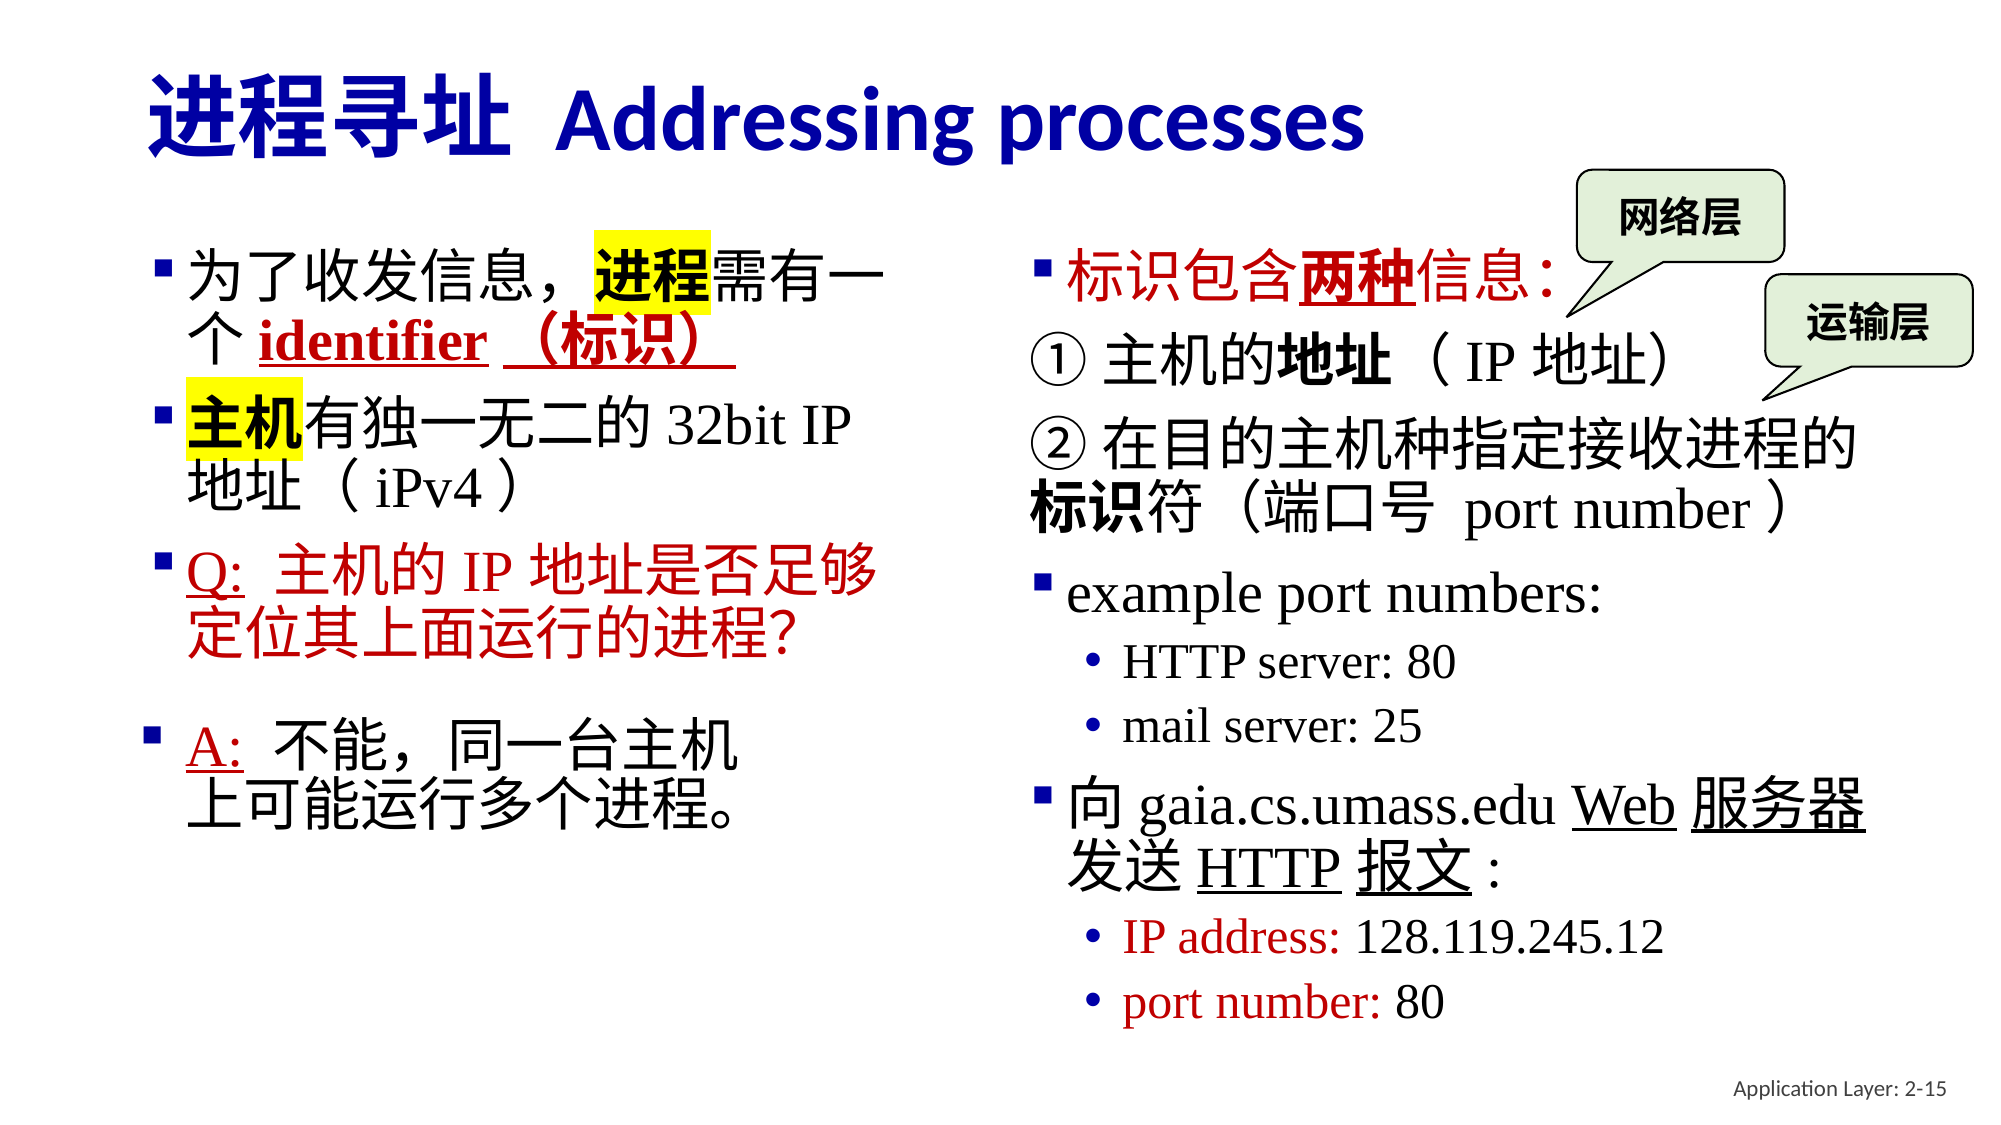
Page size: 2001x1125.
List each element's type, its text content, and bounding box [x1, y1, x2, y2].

title 进程寻址 Addressing processes [131, 47, 1856, 195]
text_box 网络层 [1565, 168, 1786, 319]
text_box 标识包含两种信息： ①主机的地址（IP地址） ②在目的主机种指定接收进程的标识符（端口号 port number） example port numbers: HTTP server: 80 mail server: 25 向gaia.cs.umass.edu Web服务器发送HTTP报文: IP address: 128.119.245.12 port number: 80 [993, 240, 1908, 1097]
text_box 运输层 [1761, 273, 1974, 402]
slide_number Application Layer: 2-15 [1512, 1056, 1963, 1117]
text_box 为了收发信息，进程需有一个identifier（标识） 主机有独一无二的32bit IP地址（iPv4） Q: 主机的IP地址是否足够定位其上面运行的进程？ [113, 240, 929, 1003]
text_box A: 不能，同一台主机上可能运行多个进程。 [48, 711, 757, 887]
